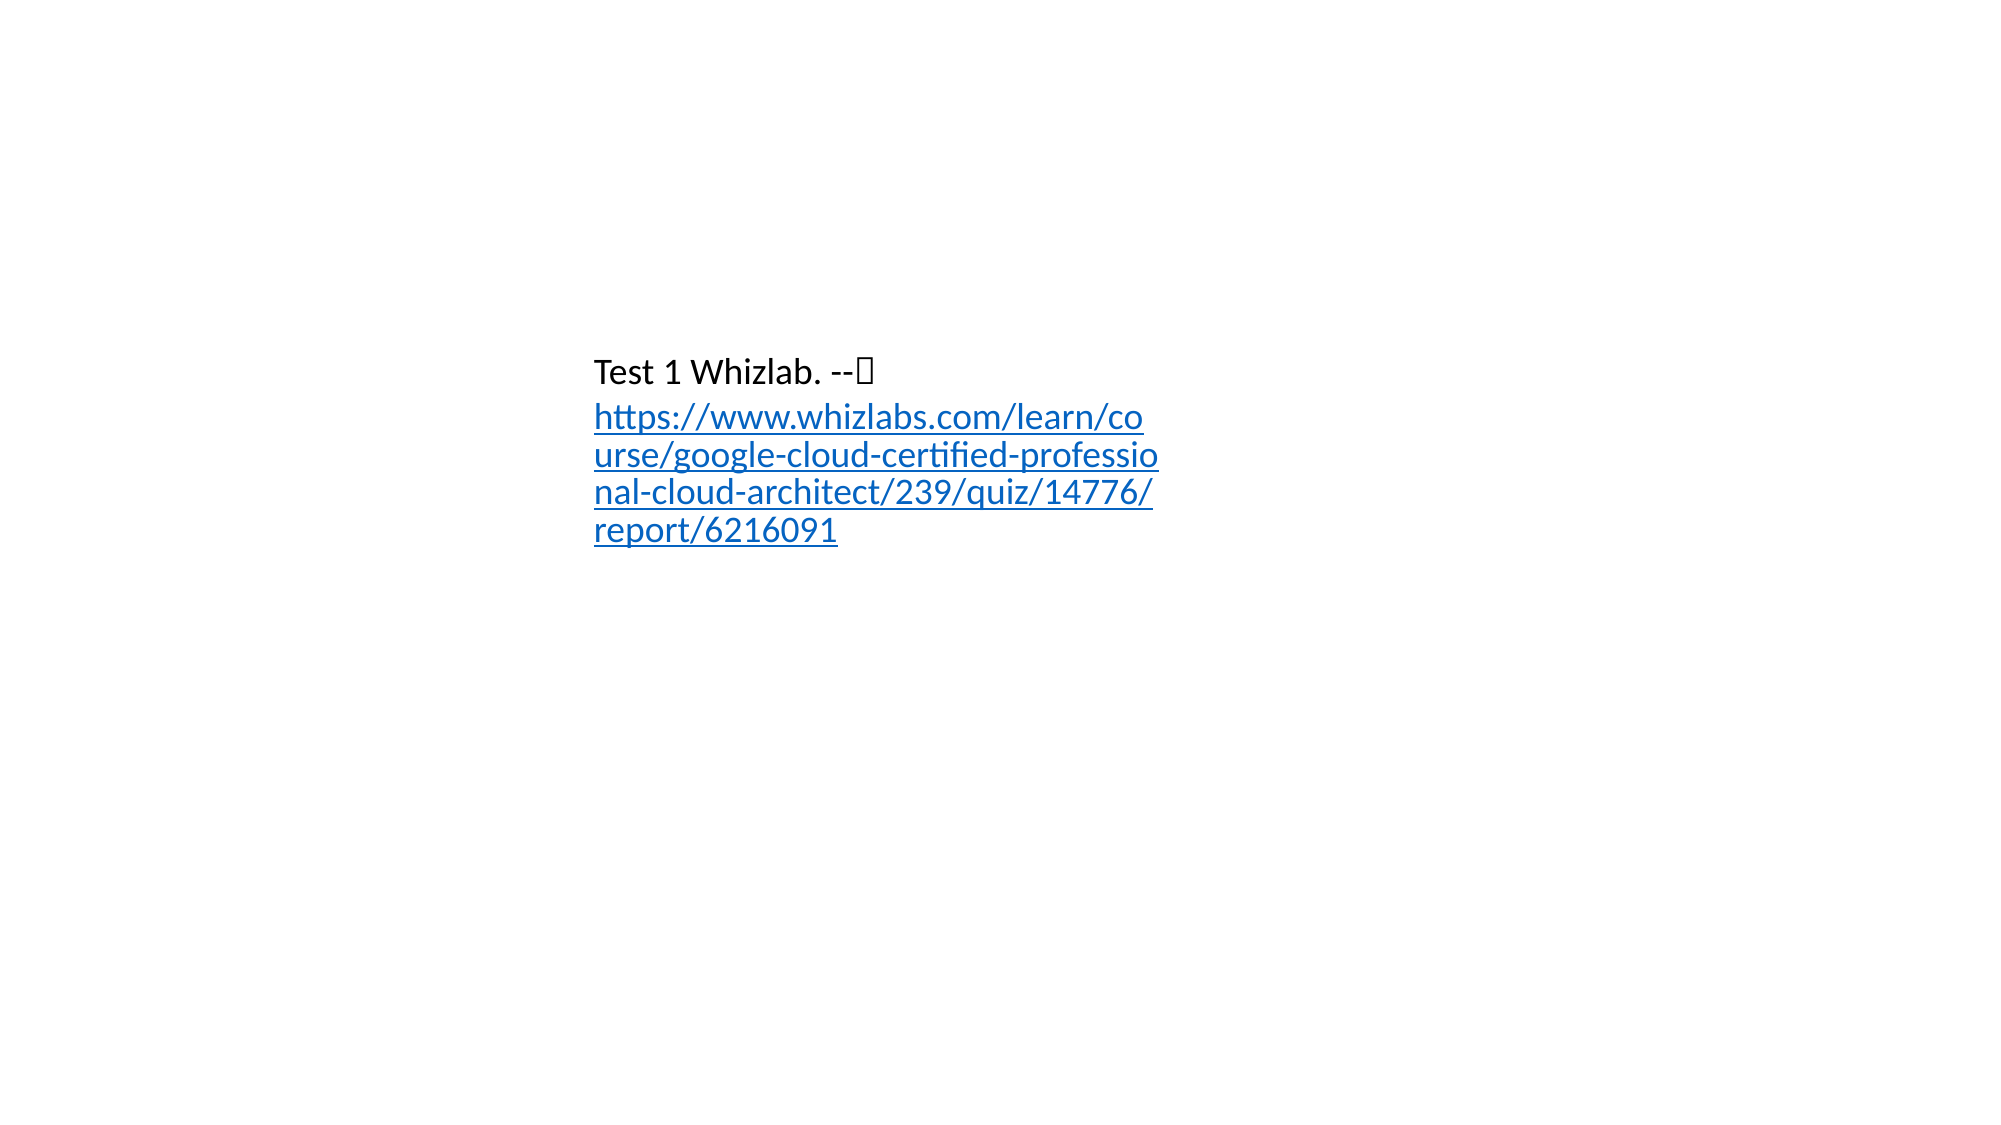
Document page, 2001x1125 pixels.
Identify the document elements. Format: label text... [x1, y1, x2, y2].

text_box Test 1 Whizlab. -- https://www.whizlabs.com/learn/course/google-cloud-certified-professional-cloud-architect/239/quiz/14776/report/6216091 [579, 340, 1174, 490]
